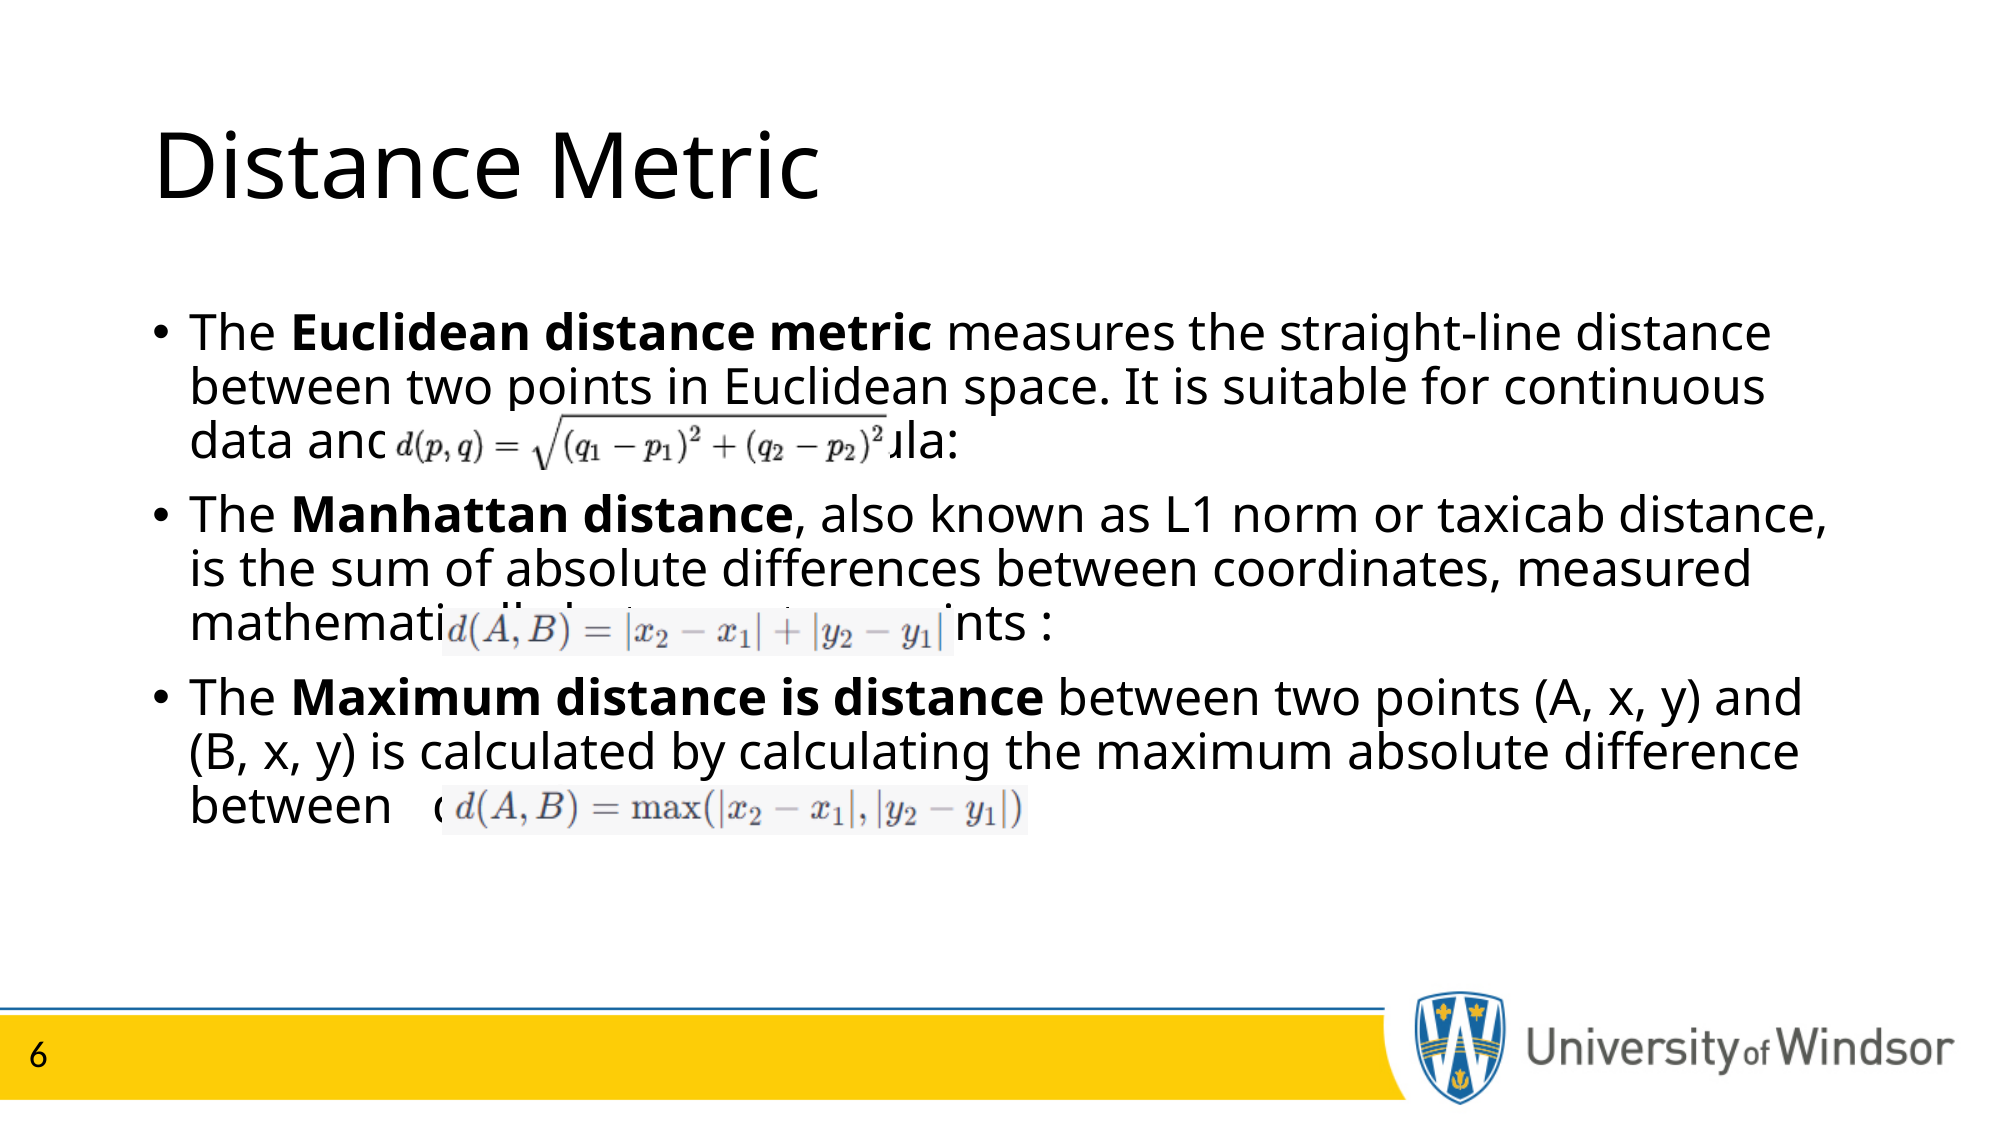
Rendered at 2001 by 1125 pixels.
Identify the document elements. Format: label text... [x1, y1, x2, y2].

picture [0, 974, 2000, 1125]
list The Euclidean distance metric measures the straight-line distance between two points in Euclidean space. It is suitable for continuous data and is given by the formula: ​ The Manhattan distance, also known as L1 norm or taxicab distance, is the sum of absolute differences between coordinates, measured mathematically between two points : The Maximum distance is distance between two points (A, x, y) and (B, x, y) is calculated by calculating the maximum absolute difference between coordinates: [137, 299, 1863, 1014]
picture [442, 785, 1028, 835]
picture [442, 608, 954, 656]
picture [385, 411, 890, 470]
title Distance Metric [137, 59, 1863, 278]
slide_number 6 [14, 1022, 465, 1083]
